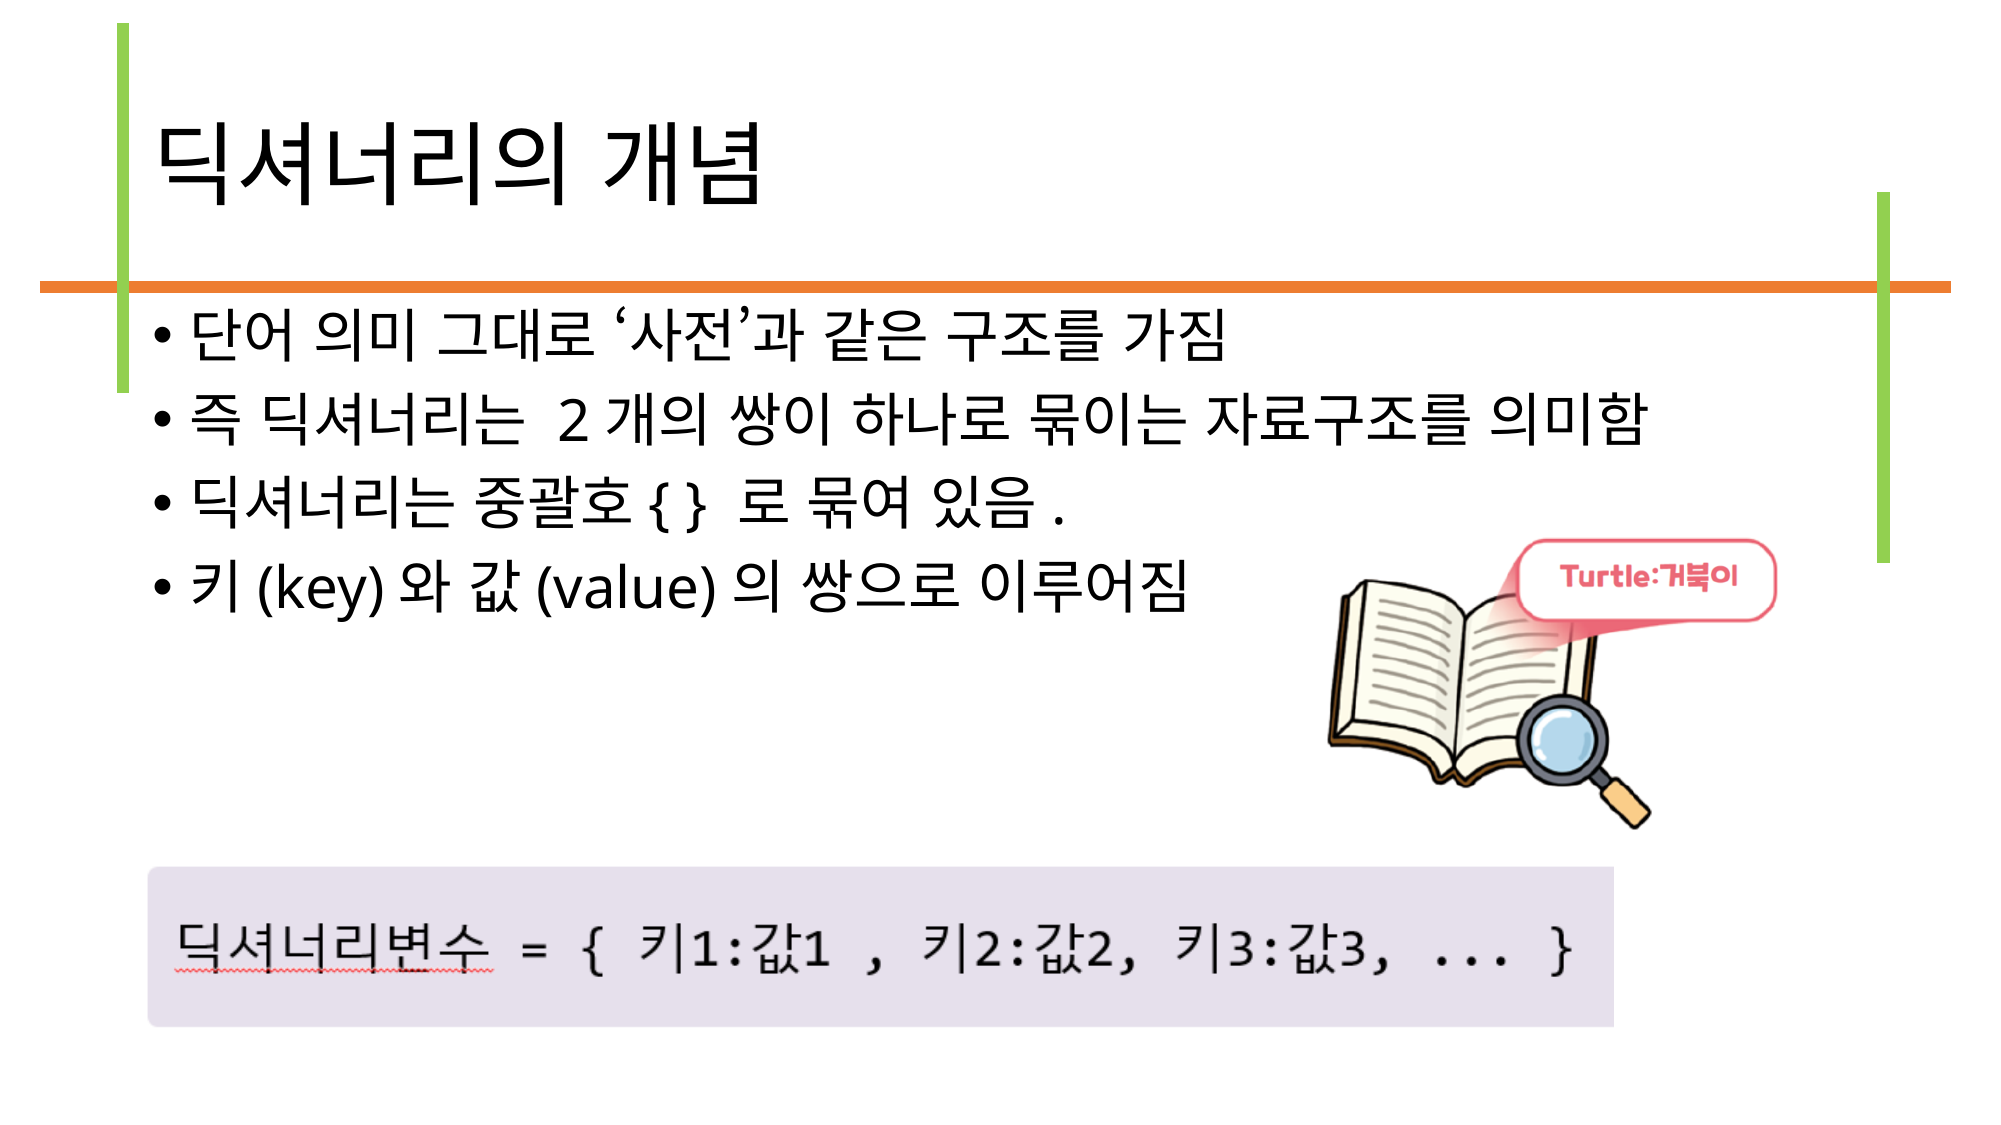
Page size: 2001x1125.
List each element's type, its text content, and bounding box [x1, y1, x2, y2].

picture [137, 856, 1615, 1054]
picture [1305, 531, 1785, 837]
list 단어 의미 그대로 ‘사전’과 같은 구조를 가짐 즉 딕셔너리는 2개의 쌍이 하나로 묶이는 자료구조를 의미함 딕셔너리는 중괄호{ } 로 묶여 있음. 키(key)와 값(value)의 쌍으로 이루어짐 [137, 299, 1863, 1014]
title 딕셔너리의 개념 [137, 59, 1863, 278]
